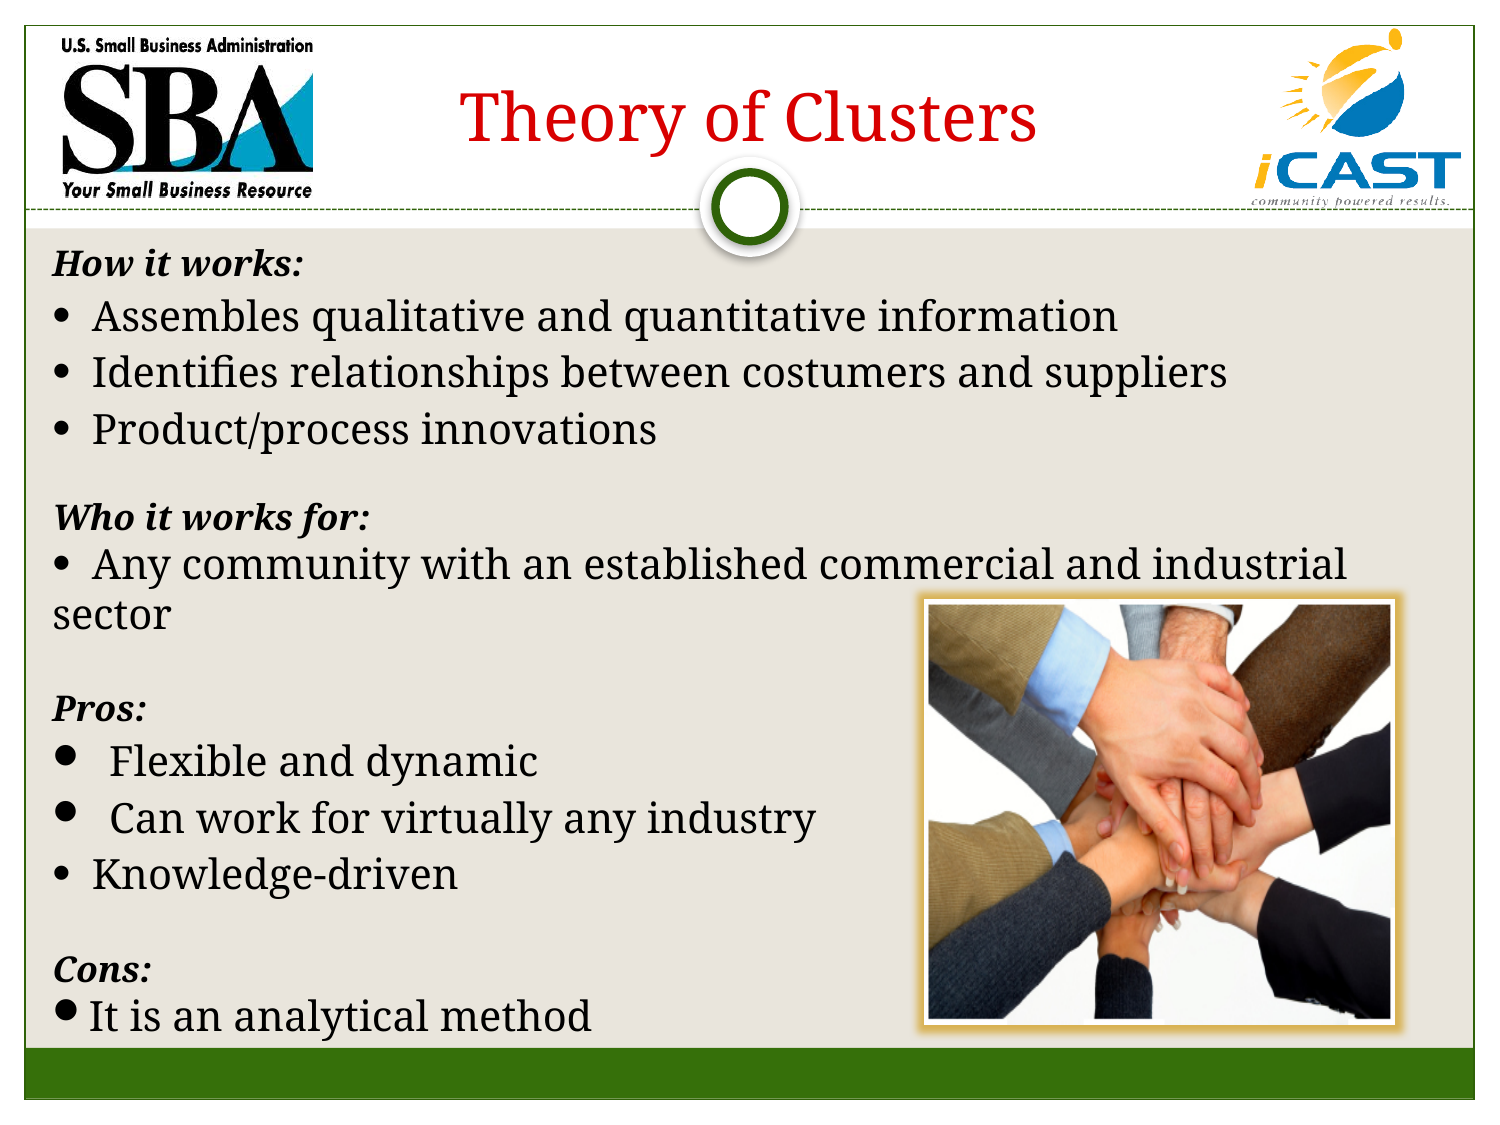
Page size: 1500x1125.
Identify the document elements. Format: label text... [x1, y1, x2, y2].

title Theory of Clusters [314, 37, 1242, 162]
picture [1249, 24, 1462, 209]
picture [62, 37, 313, 198]
picture [924, 599, 1396, 1026]
title Theory of Clusters [49, 37, 59, 162]
text_box How it works: Assembles qualitative and quantitative information Identifies relationships between costumers and suppliers Product/process innovations Who it works for: Any community with an established commercial and industrial sector Pros: Flexible and dynamic Can work for virtually any industry Knowledge-driven Cons: It is an analytical method [37, 187, 1438, 988]
